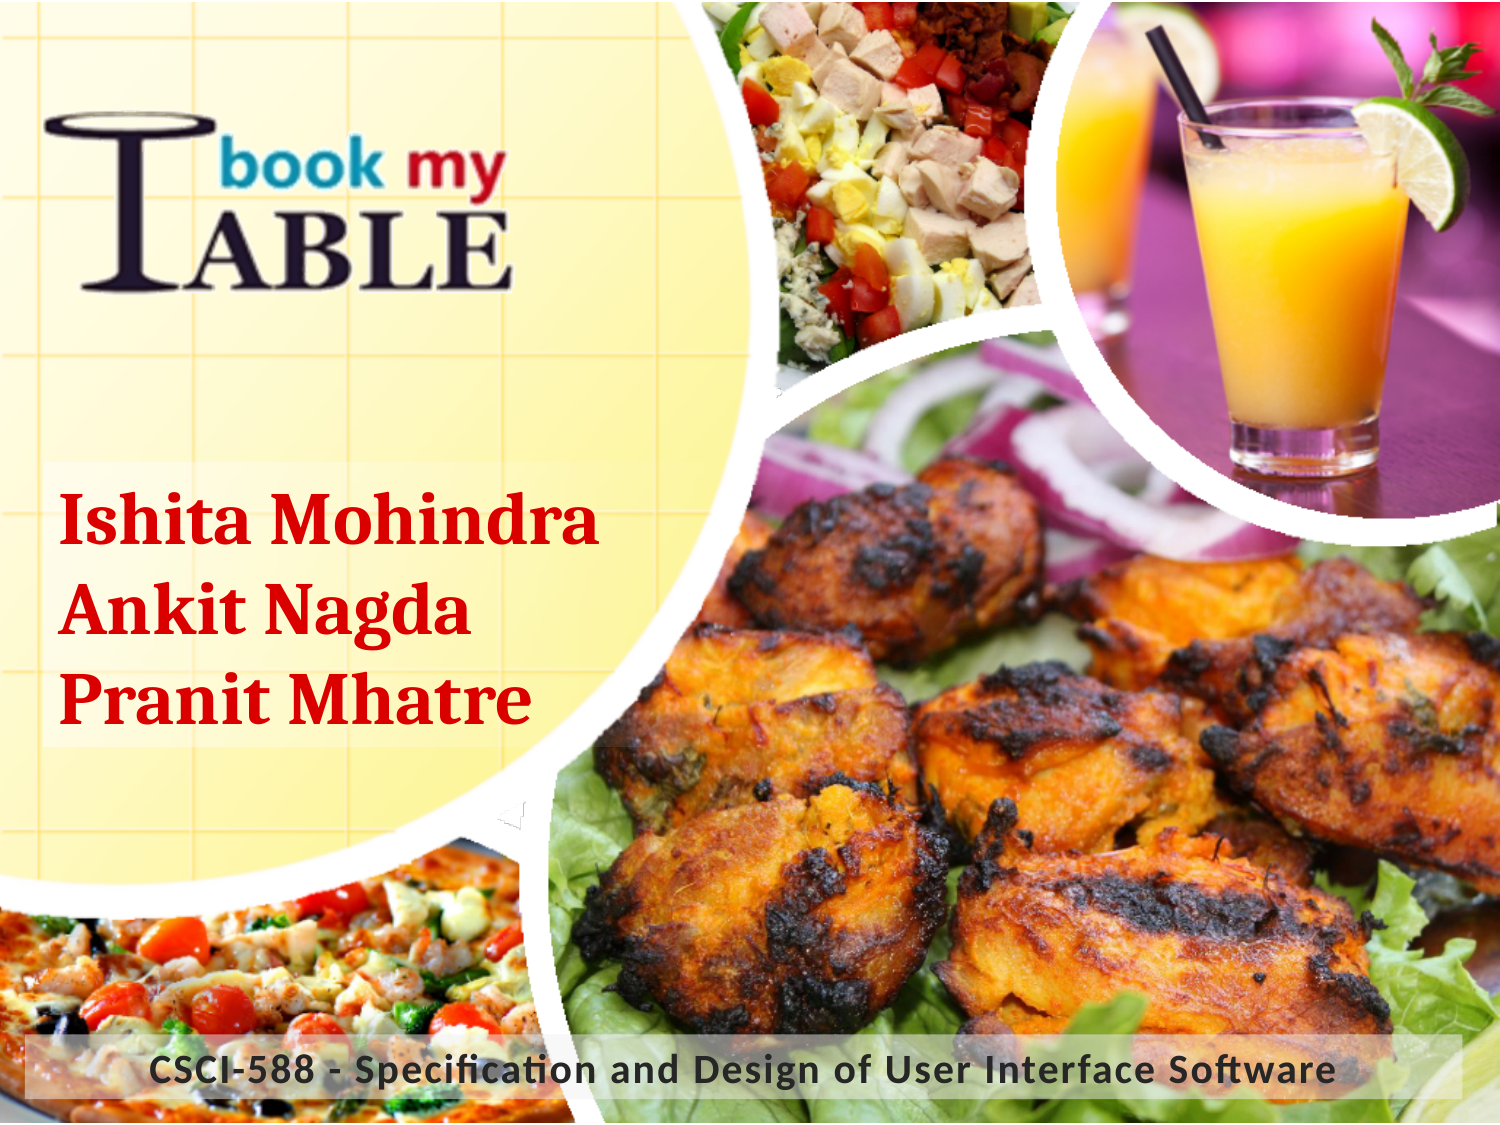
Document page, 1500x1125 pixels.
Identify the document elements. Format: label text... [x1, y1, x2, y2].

picture [0, 2, 1500, 1123]
text_box CSCI-588 - Specification and Design of User Interface Software [24, 1034, 1463, 1100]
text_box Ishita Mohindra Ankit Nagda Pranit Mhatre [43, 462, 1424, 747]
